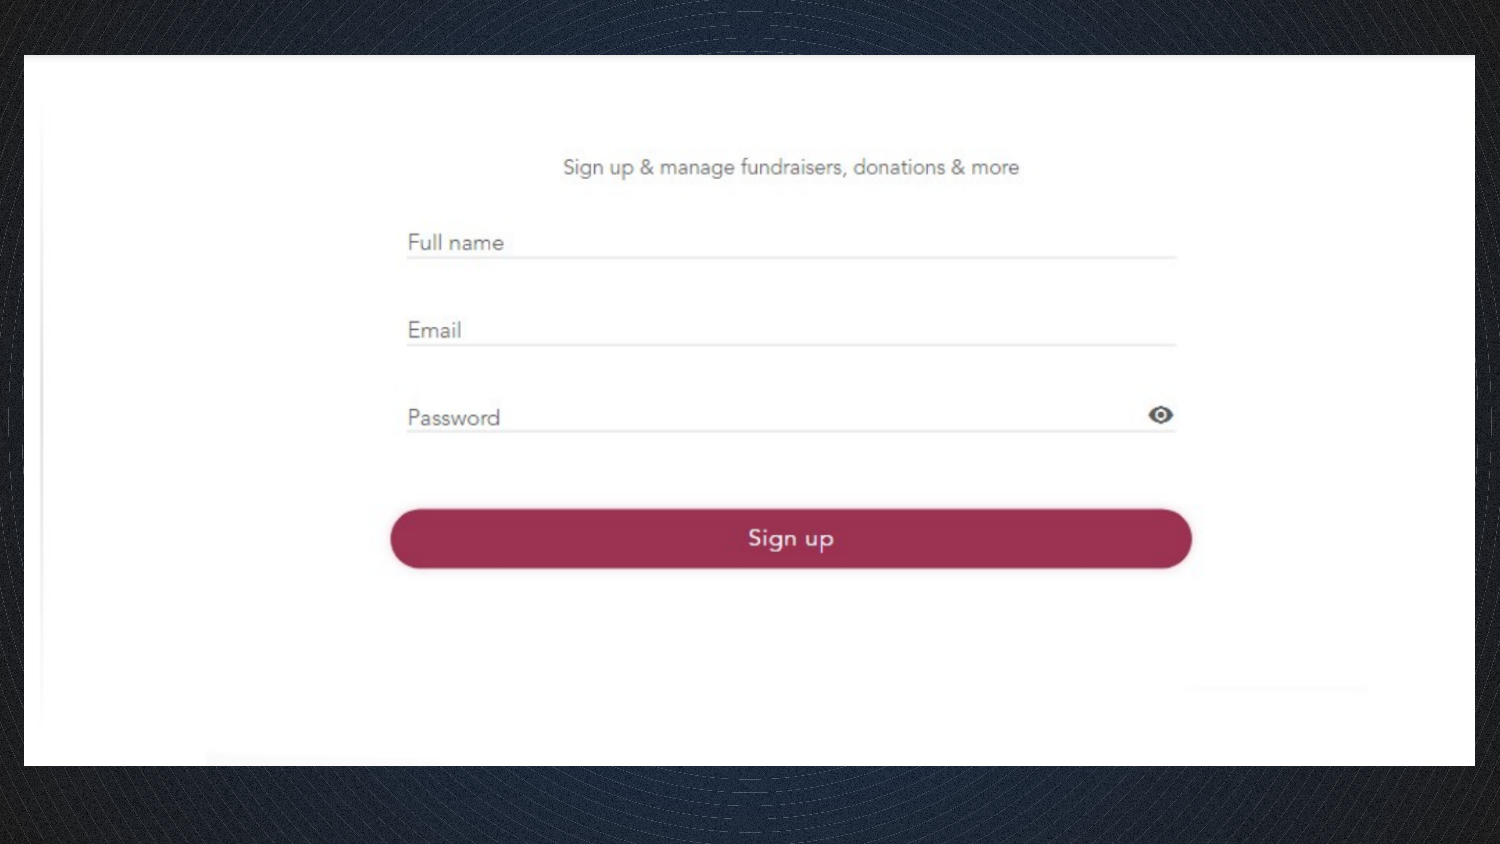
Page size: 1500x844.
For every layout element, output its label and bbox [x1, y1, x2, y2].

picture [24, 55, 1476, 766]
